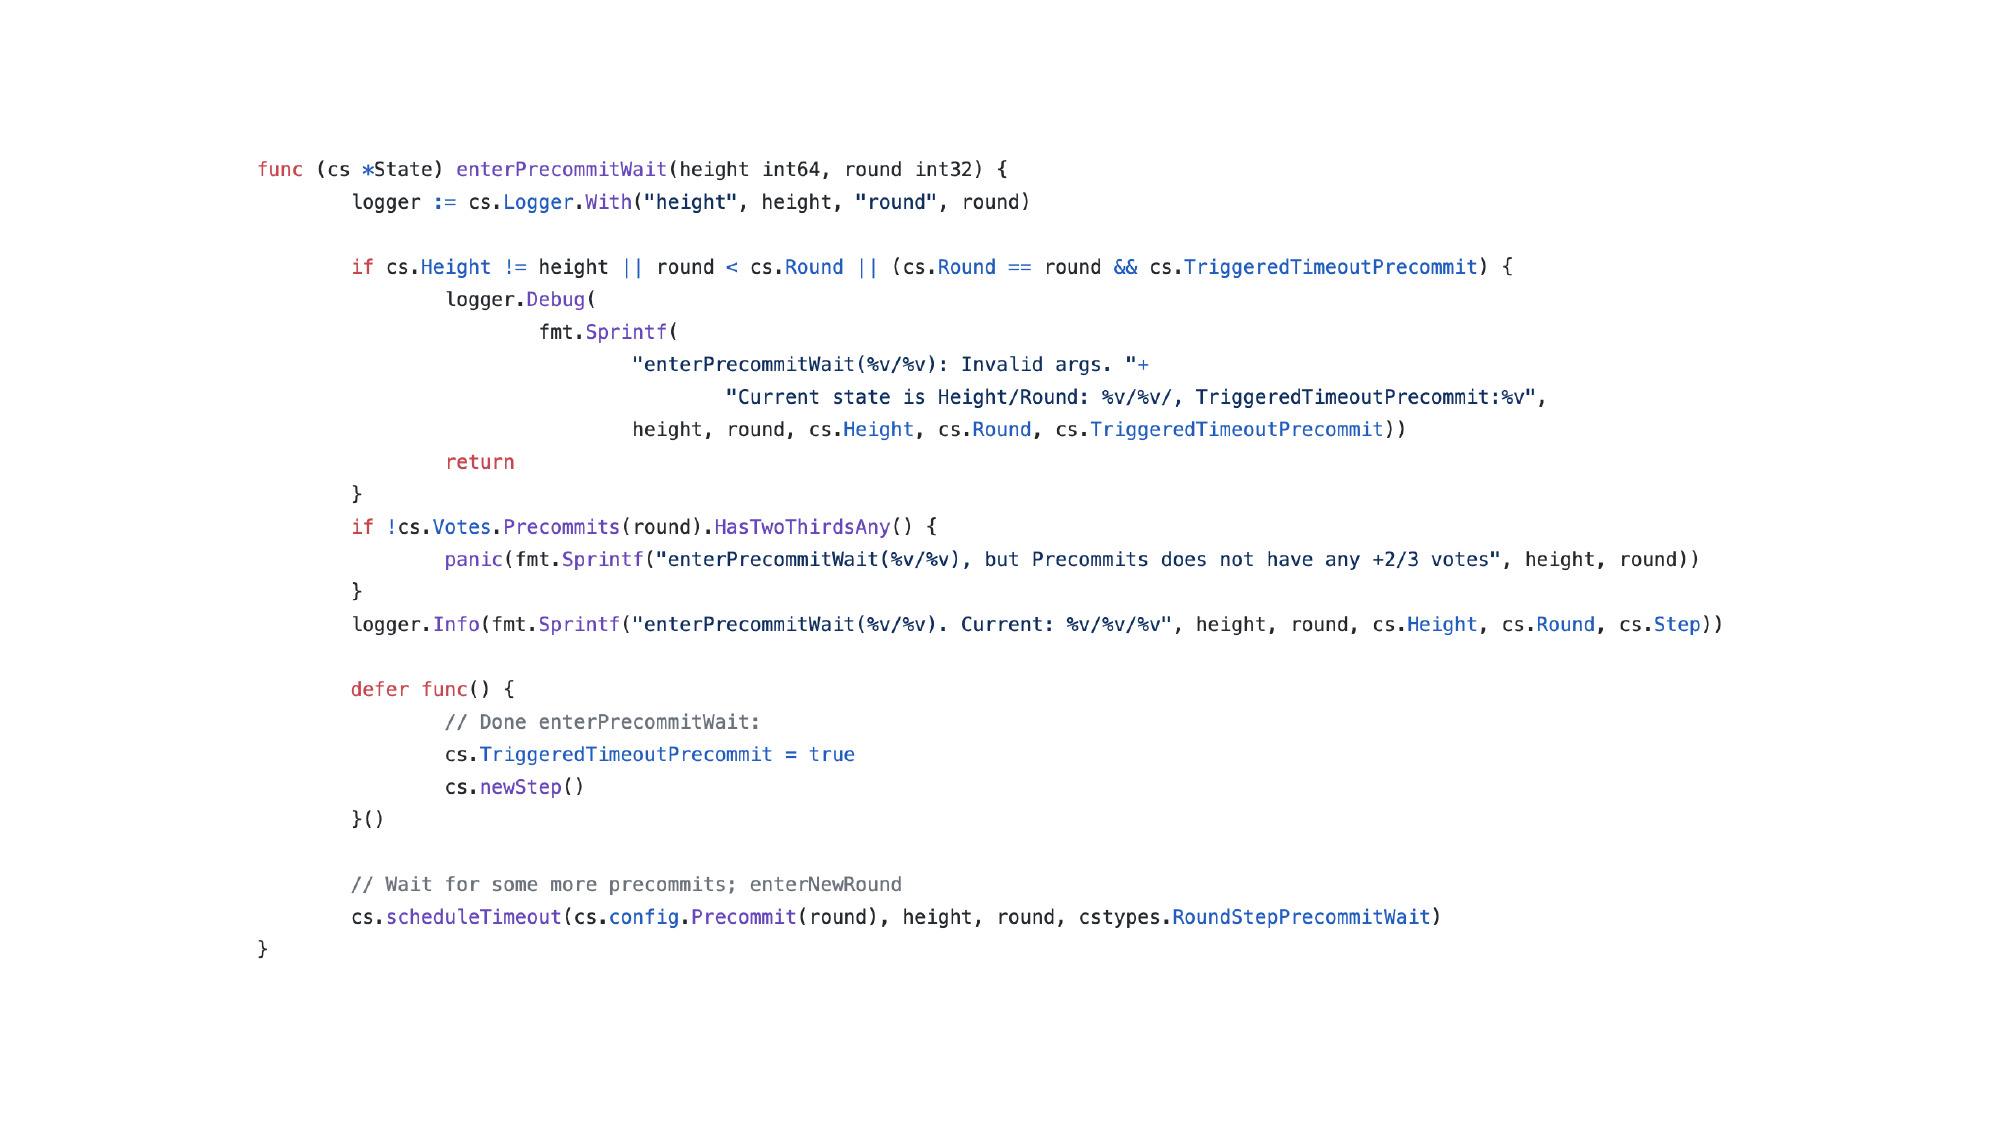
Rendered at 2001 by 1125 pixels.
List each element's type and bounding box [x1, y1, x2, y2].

picture [245, 153, 1755, 972]
